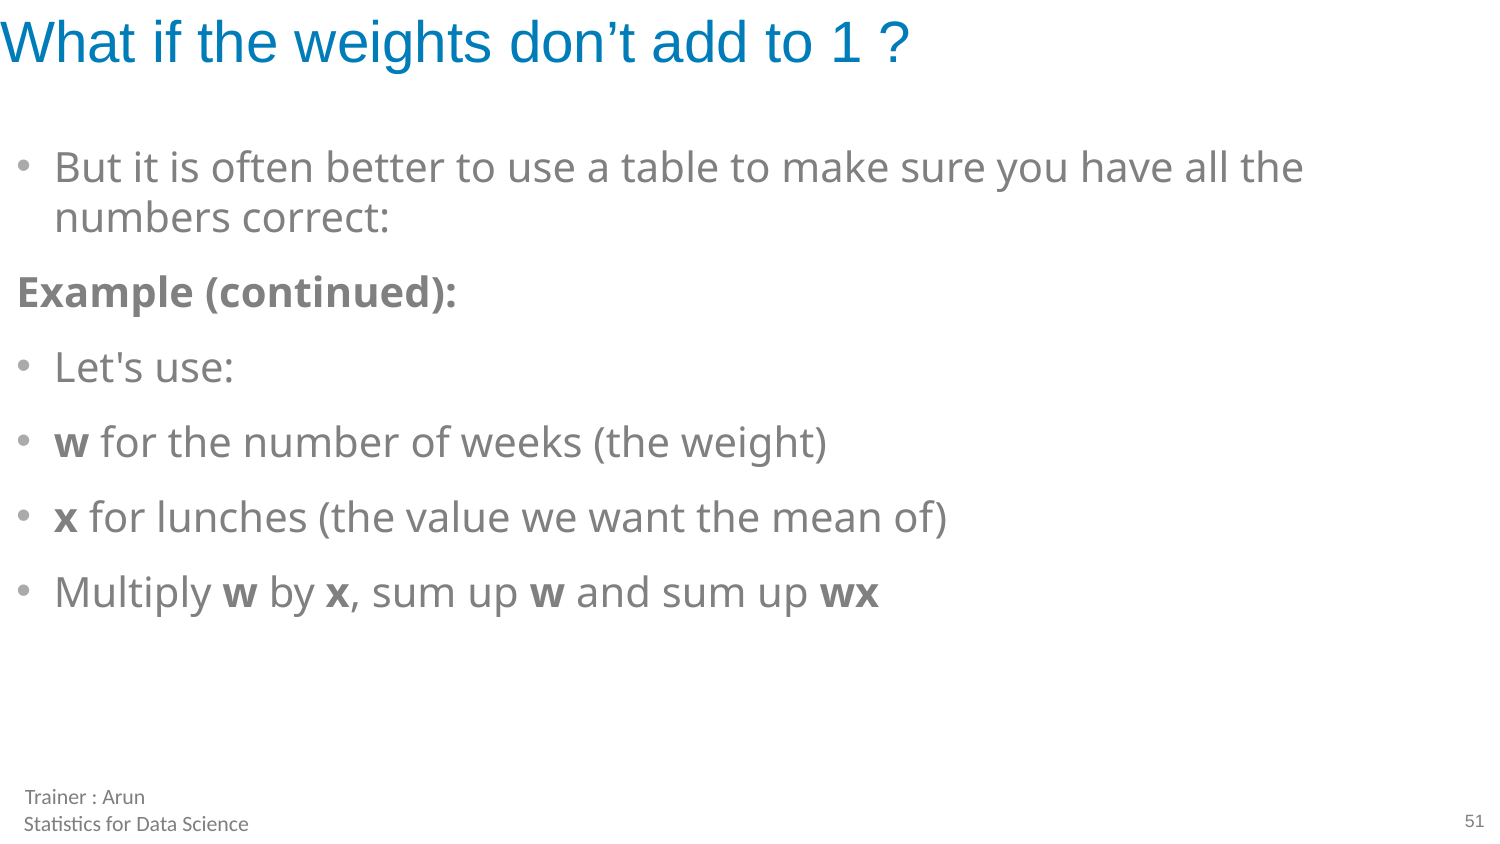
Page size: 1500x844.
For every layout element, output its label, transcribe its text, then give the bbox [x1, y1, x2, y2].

title What if the weights don’t add to 1 ? [0, 4, 1305, 110]
list But it is often better to use a table to make sure you have all the numbers correct: Example (continued): Let's use: w for the number of weeks (the weight) x for lunches (the value we want the mean of) Multiply w by x, sum up w and sum up wx [16, 140, 1322, 636]
